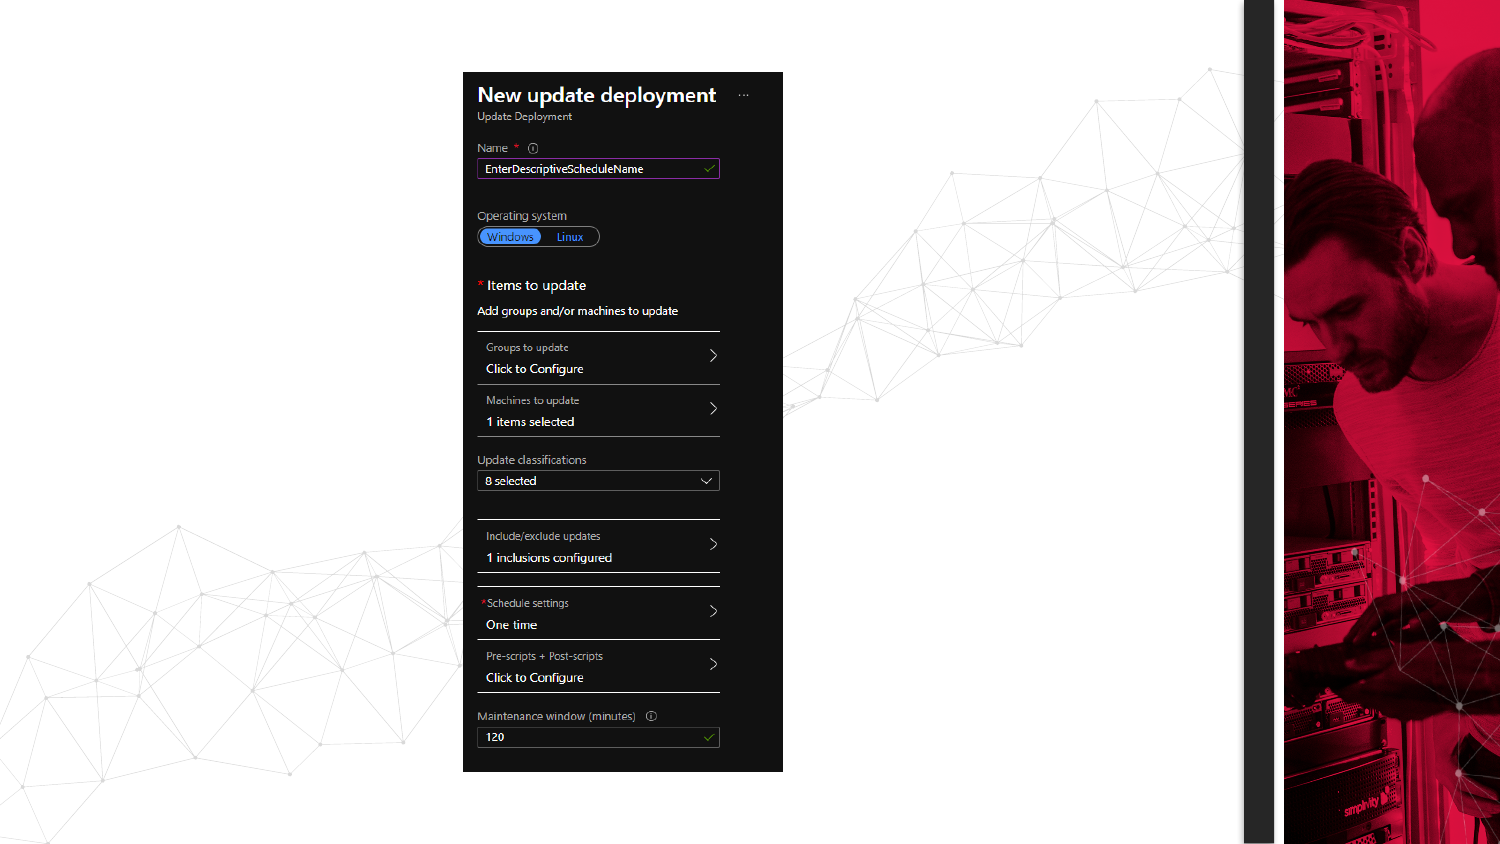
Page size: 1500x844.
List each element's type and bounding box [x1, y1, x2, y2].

picture [1284, 0, 1500, 844]
picture [462, 72, 783, 772]
